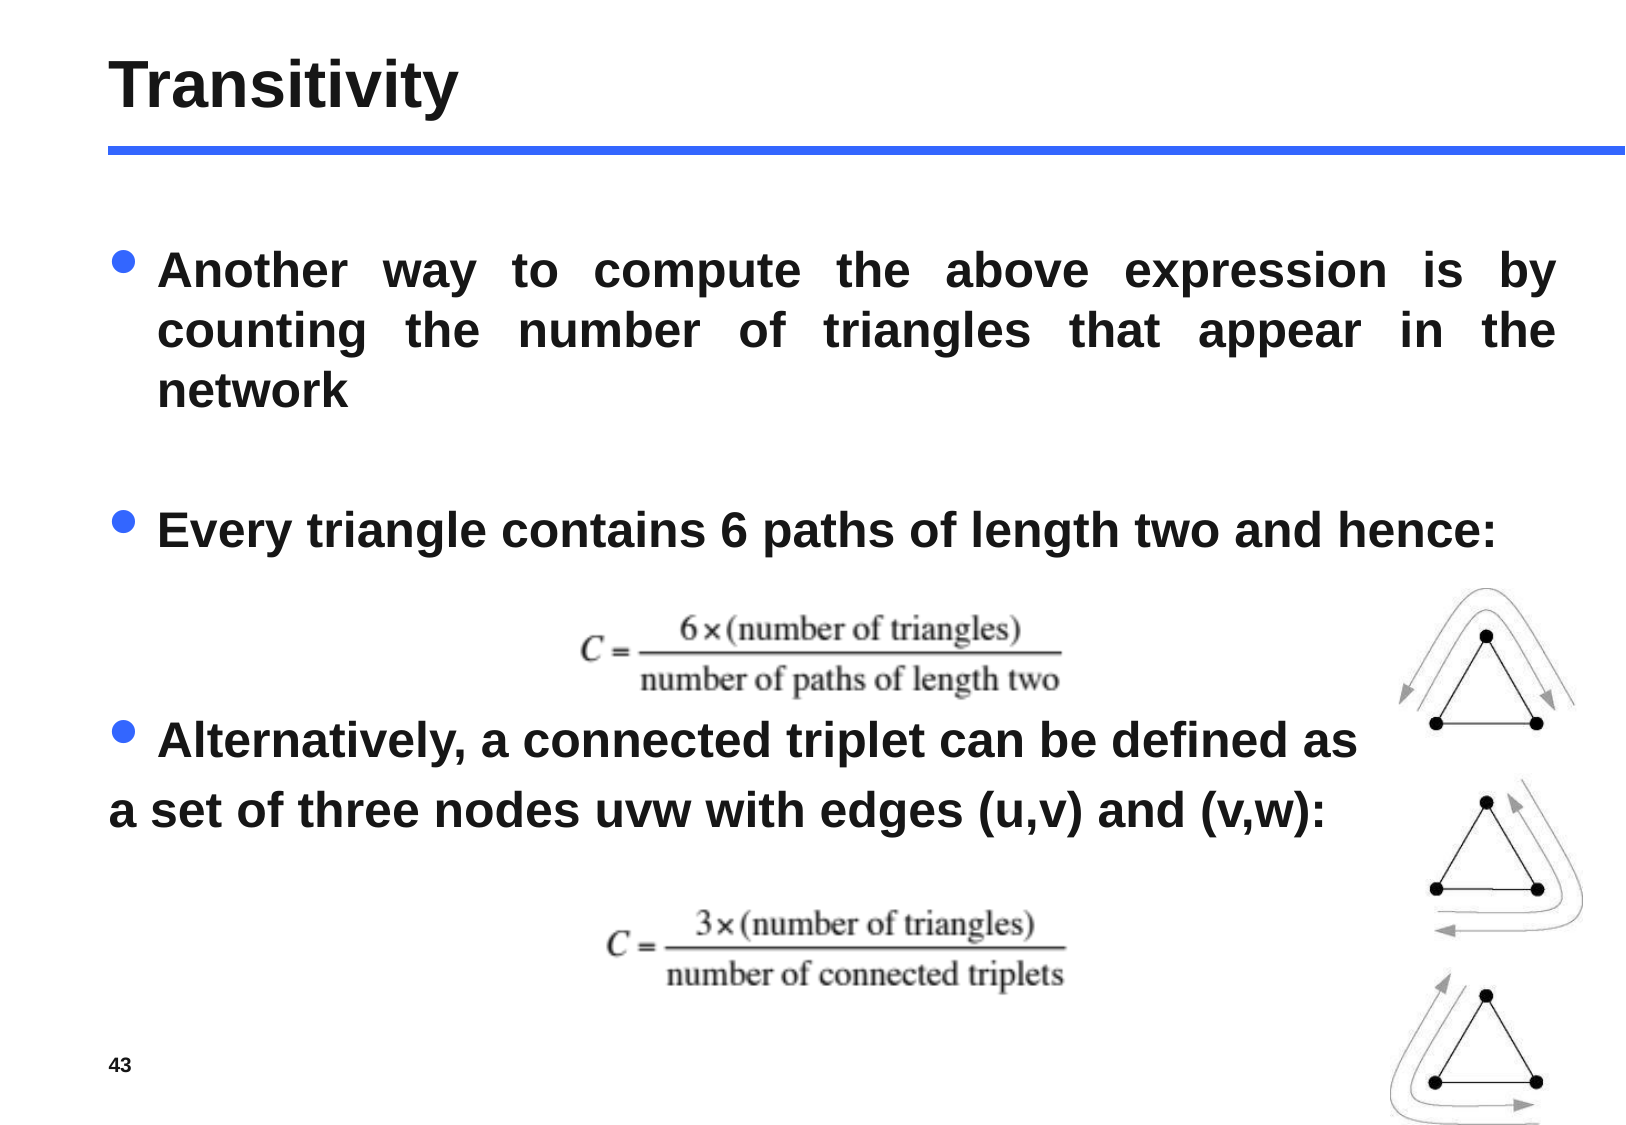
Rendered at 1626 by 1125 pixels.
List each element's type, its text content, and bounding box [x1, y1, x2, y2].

list Another way to compute the above expression is by counting the number of triangles that appear in the network Every triangle contains 6 paths of length two and hence: Alternatively, a connected triplet can be defined as a set of three nodes uvw with edges (u,v) and (v,w): [108, 237, 1558, 975]
title Transitivity [108, 30, 1558, 131]
slide_number 43 [108, 1051, 188, 1077]
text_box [602, 899, 1070, 998]
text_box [576, 603, 1067, 703]
picture [1390, 588, 1583, 1125]
